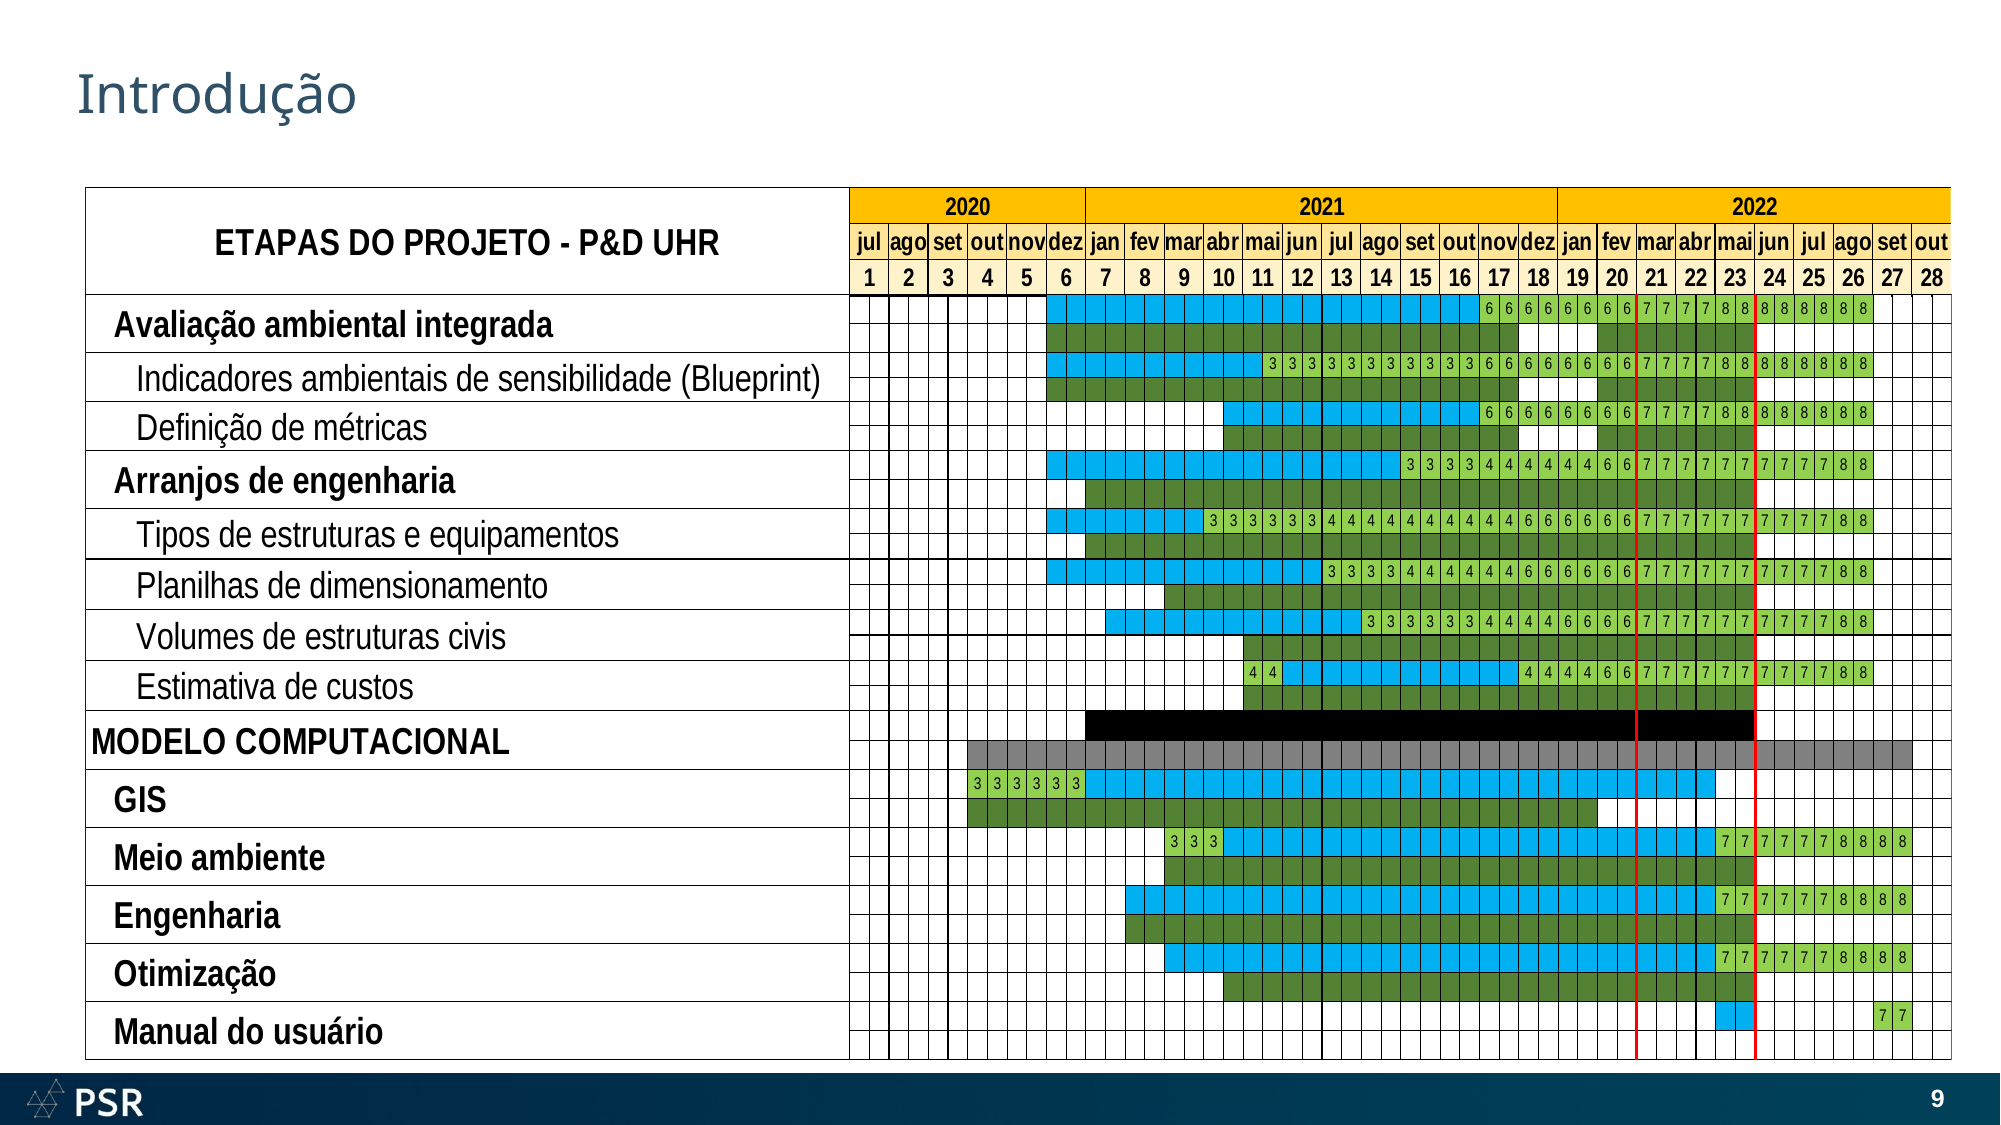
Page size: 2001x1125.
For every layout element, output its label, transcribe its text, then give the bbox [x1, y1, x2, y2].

title Introdução [62, 45, 1926, 138]
slide_number 9 [1879, 1074, 1997, 1122]
picture [0, 1073, 916, 1125]
picture [84, 187, 1953, 1061]
